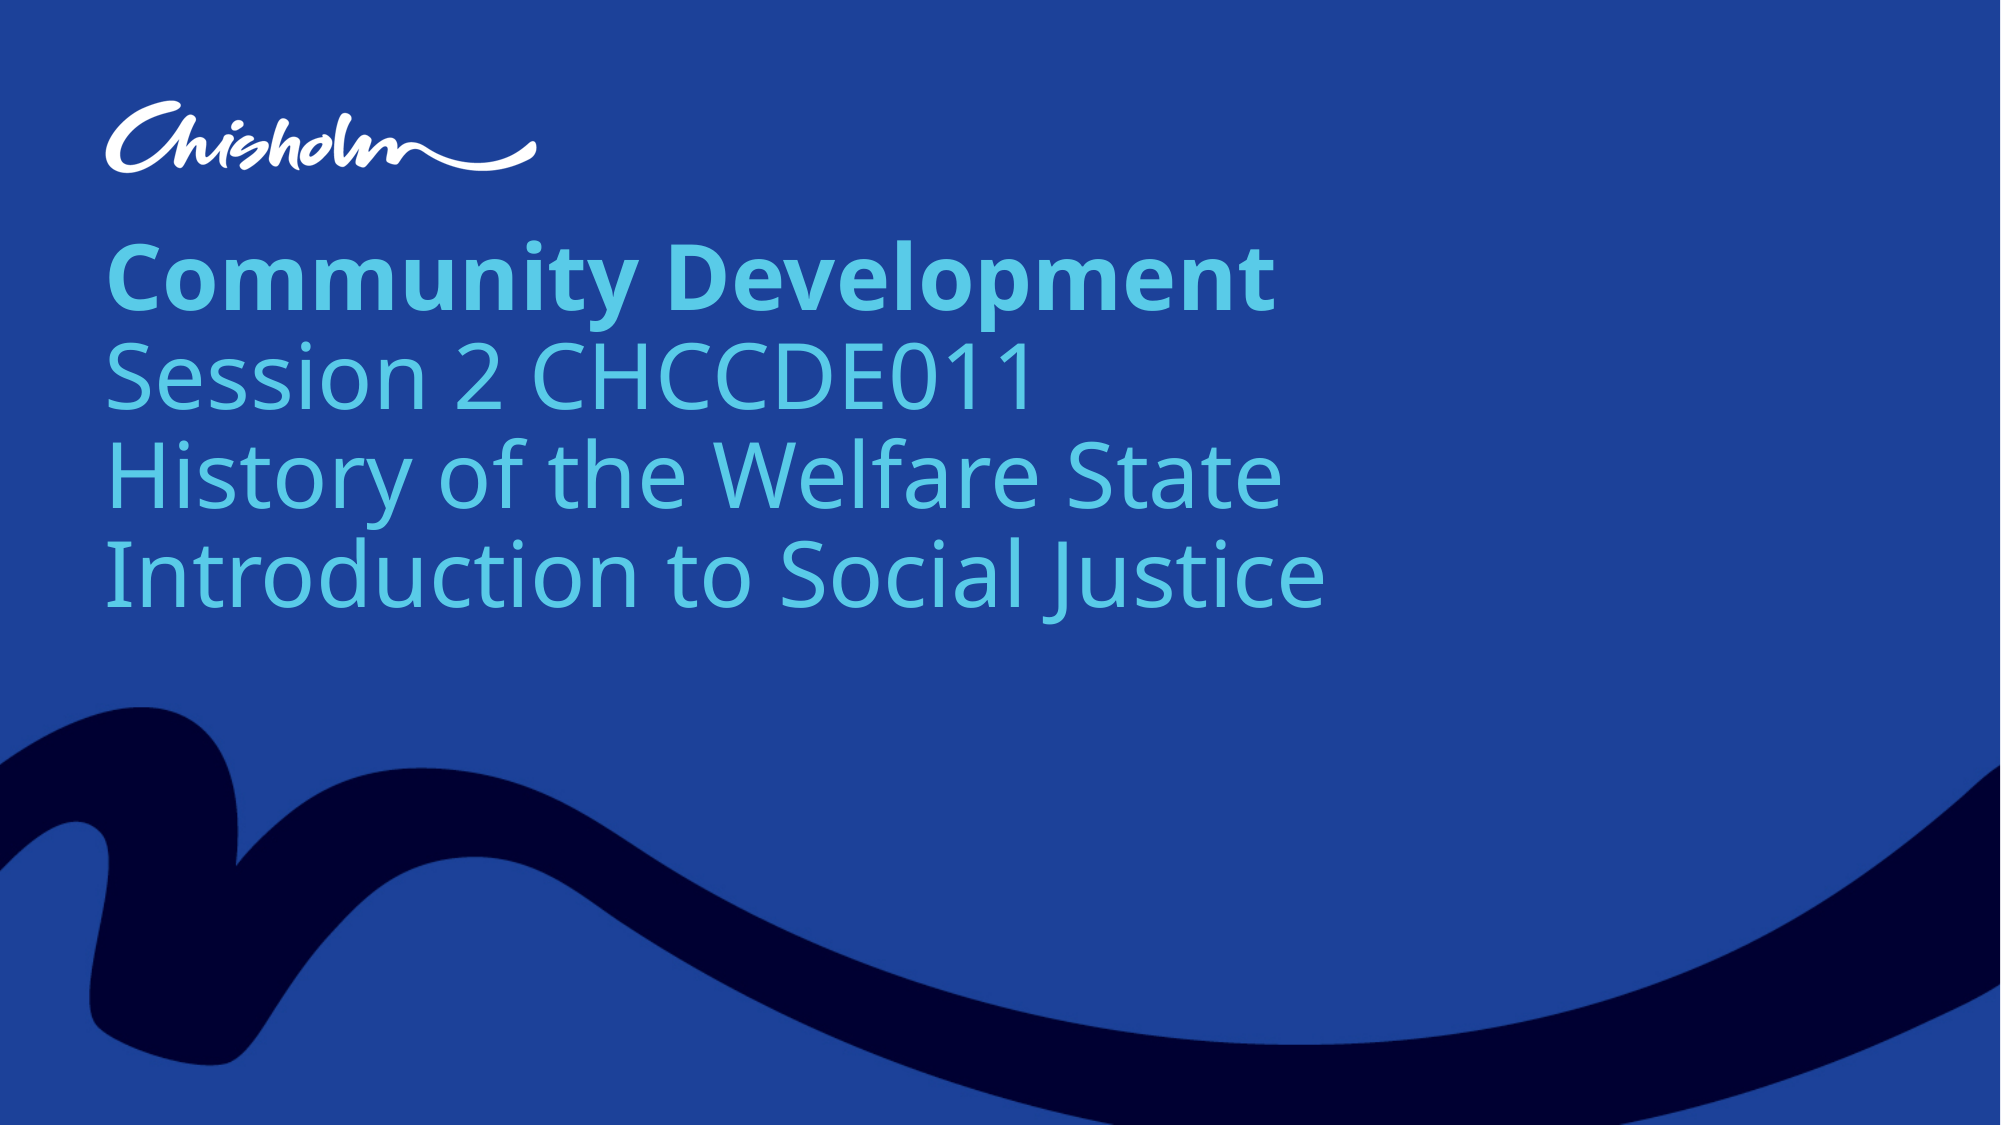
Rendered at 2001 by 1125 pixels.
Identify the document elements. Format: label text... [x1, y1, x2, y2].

title Community Development Session 2 CHCCDE011 History of the Welfare State​ Introduction to Social Justice [104, 231, 1862, 339]
picture [0, 0, 2001, 1125]
